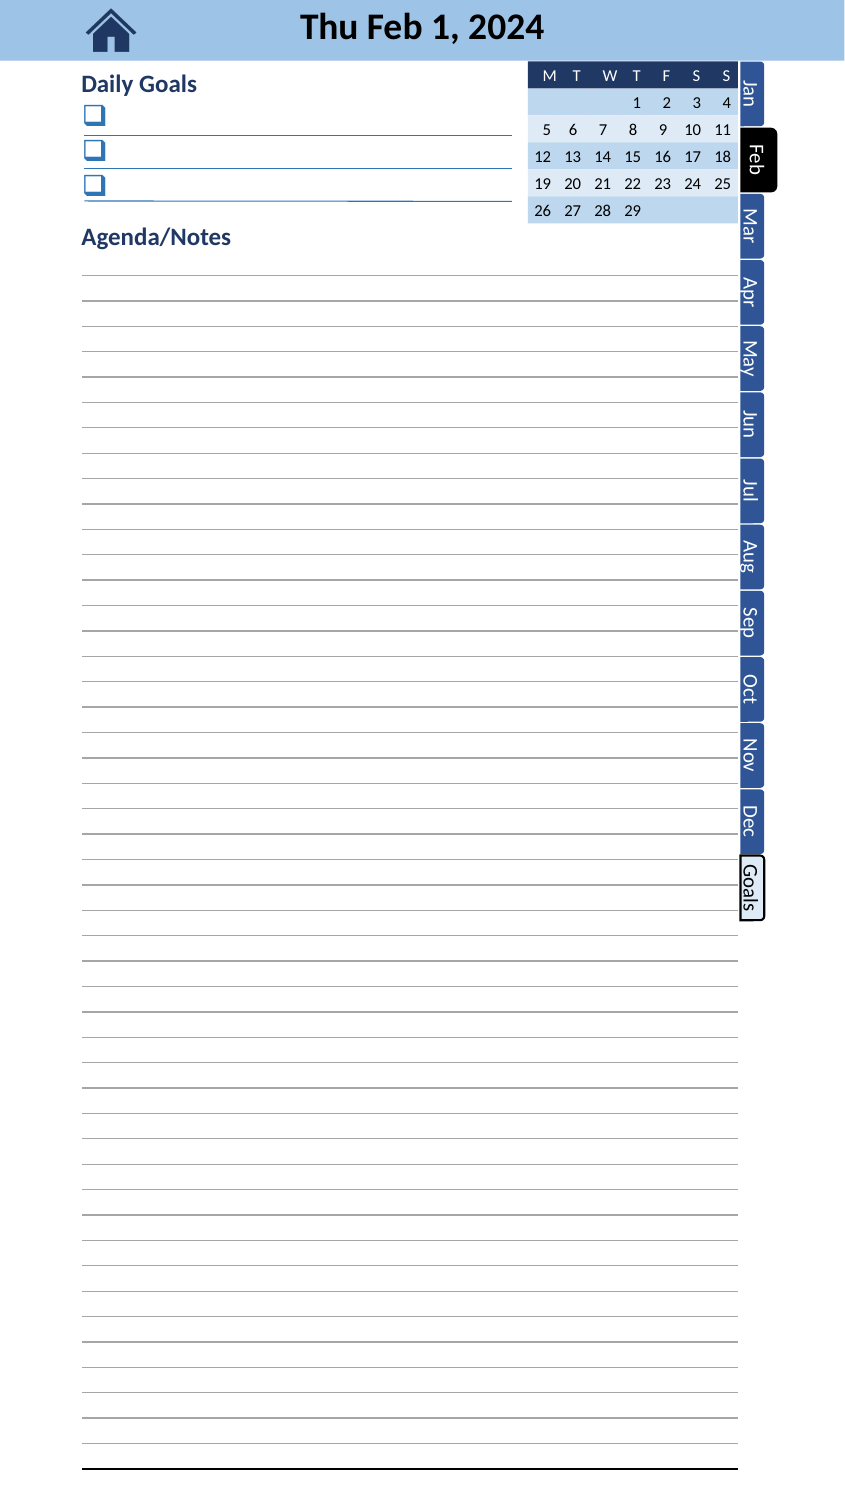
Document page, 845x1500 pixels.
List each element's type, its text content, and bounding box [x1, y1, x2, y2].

picture [82, 1, 140, 59]
list Thu Feb 1, 2024 [190, 0, 655, 61]
